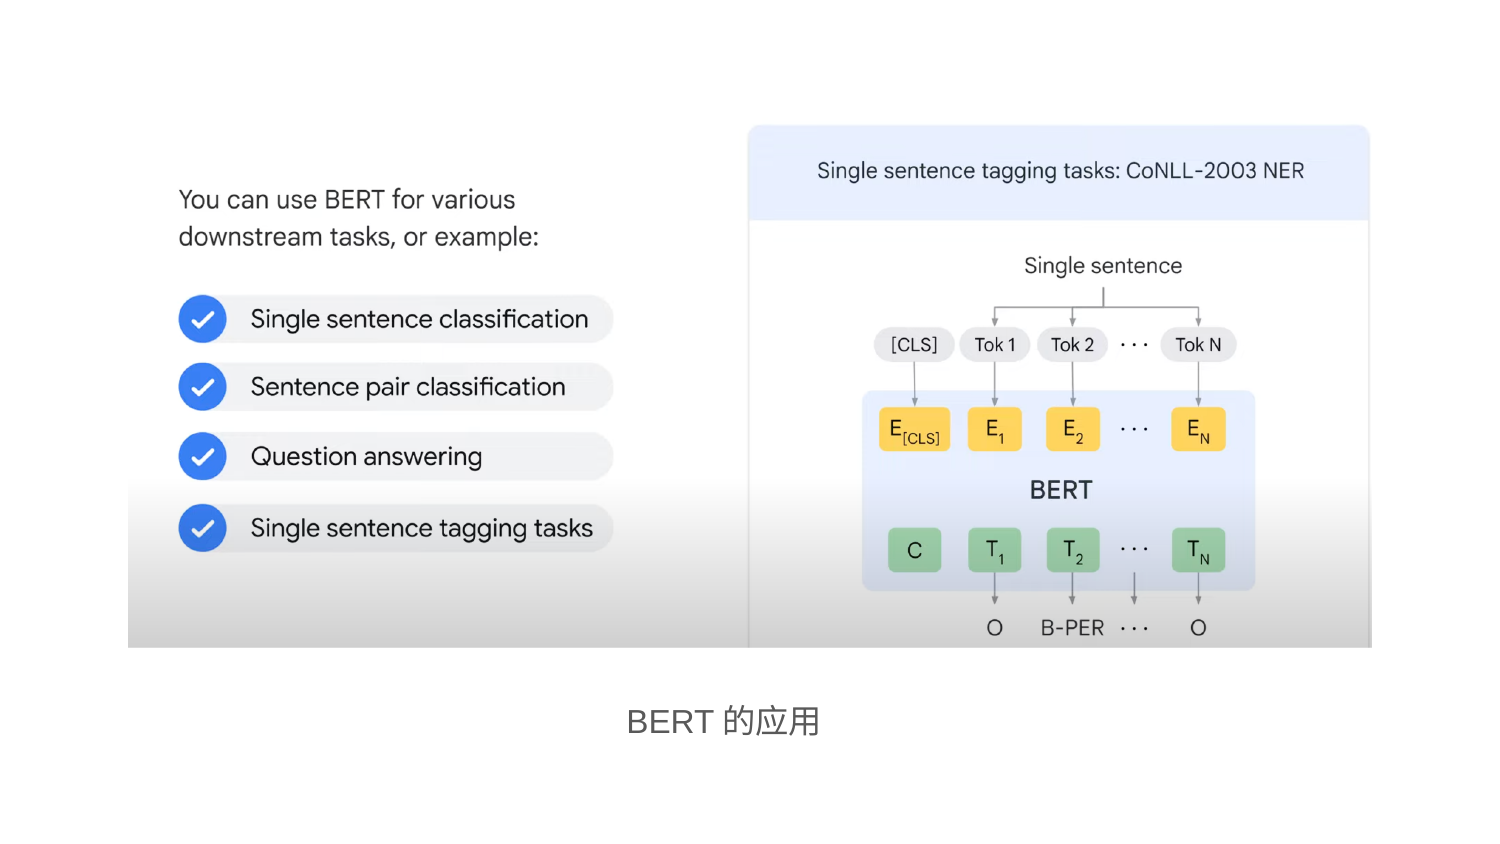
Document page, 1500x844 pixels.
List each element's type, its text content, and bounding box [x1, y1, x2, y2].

list BERT的应用 [611, 679, 876, 753]
picture [128, 65, 1372, 649]
